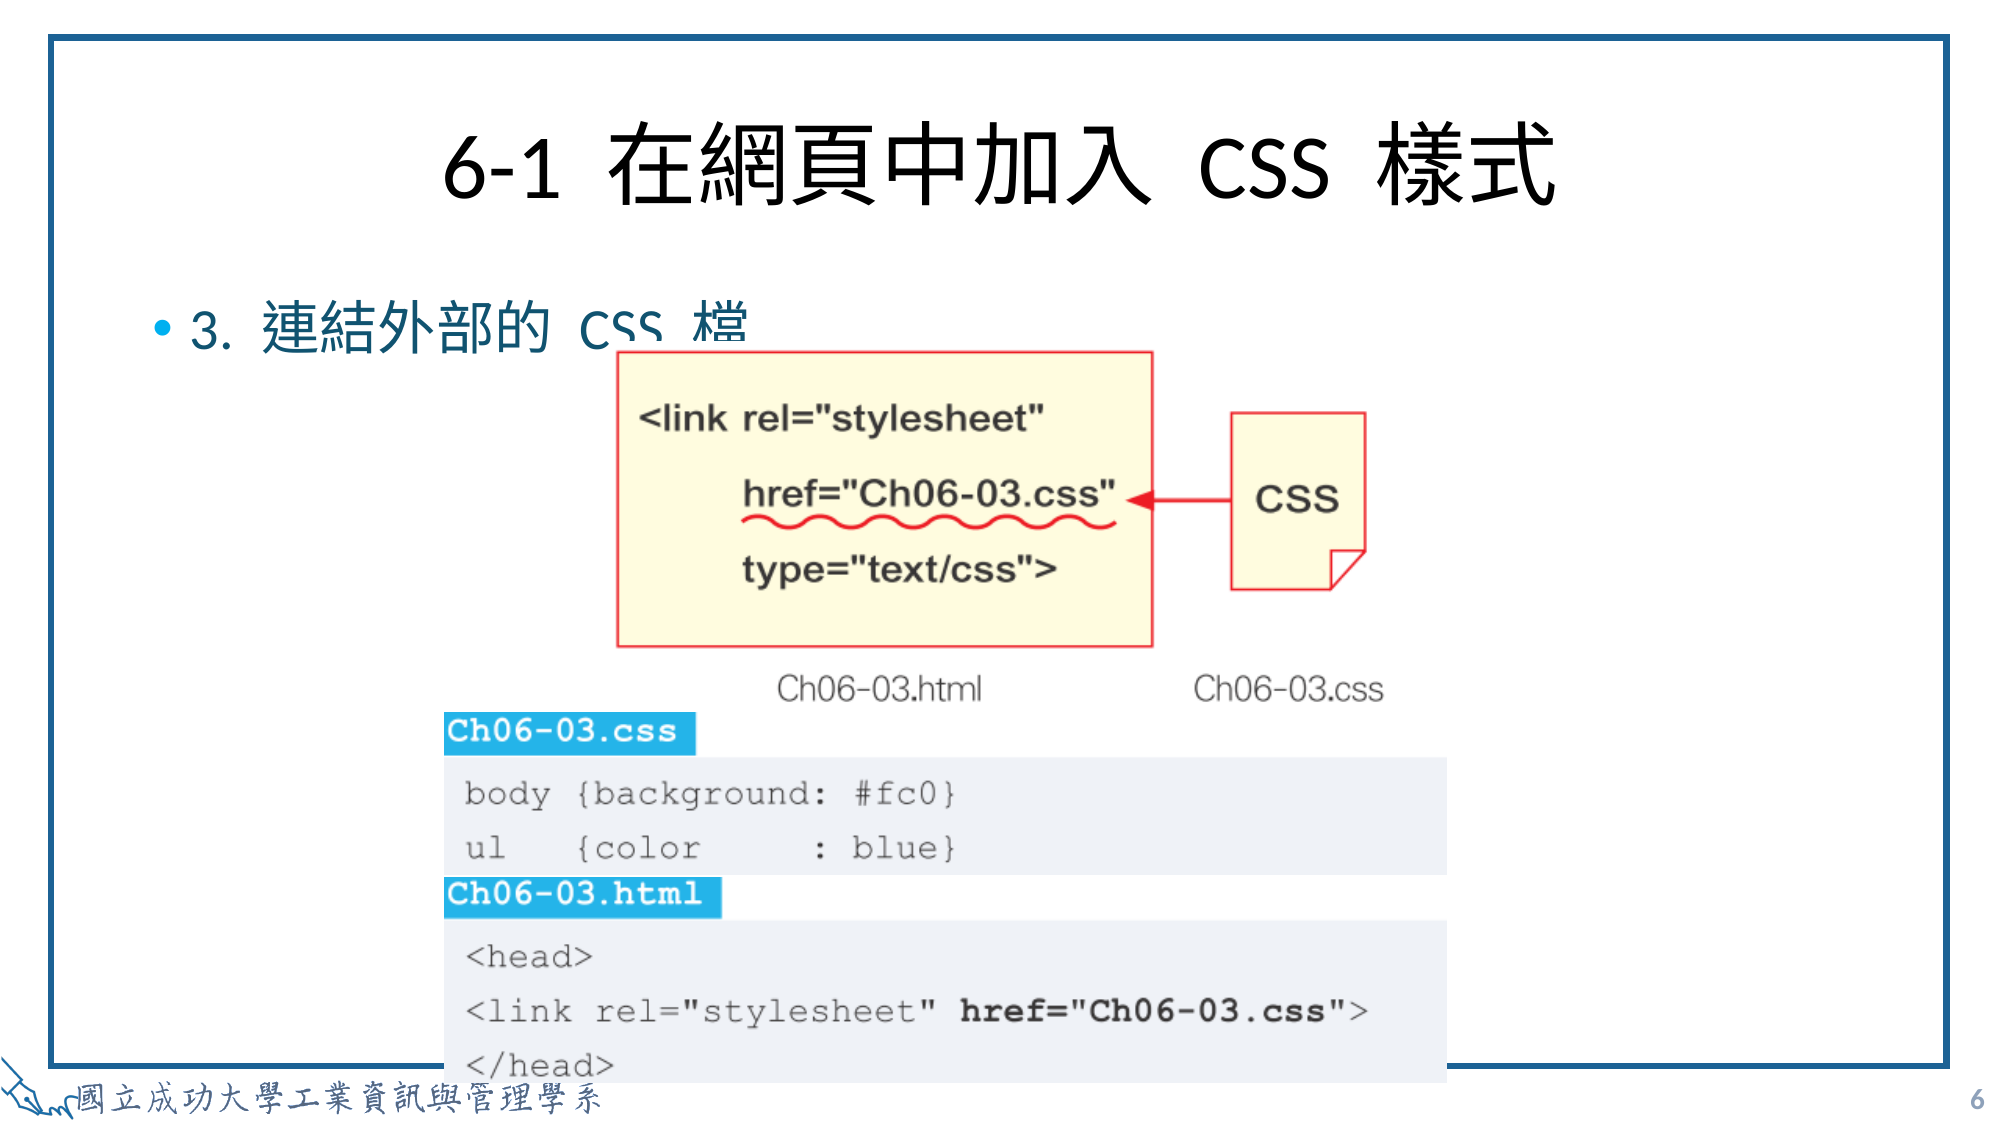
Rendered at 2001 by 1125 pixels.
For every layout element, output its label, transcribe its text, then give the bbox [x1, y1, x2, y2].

title 6-1 在網頁中加入 CSS 樣式 [137, 59, 1863, 278]
picture [0, 1049, 80, 1125]
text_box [444, 341, 1447, 1083]
list 3. 連結外部的 CSS 檔 [137, 291, 1863, 1006]
slide_number 6 [1550, 1067, 2000, 1125]
